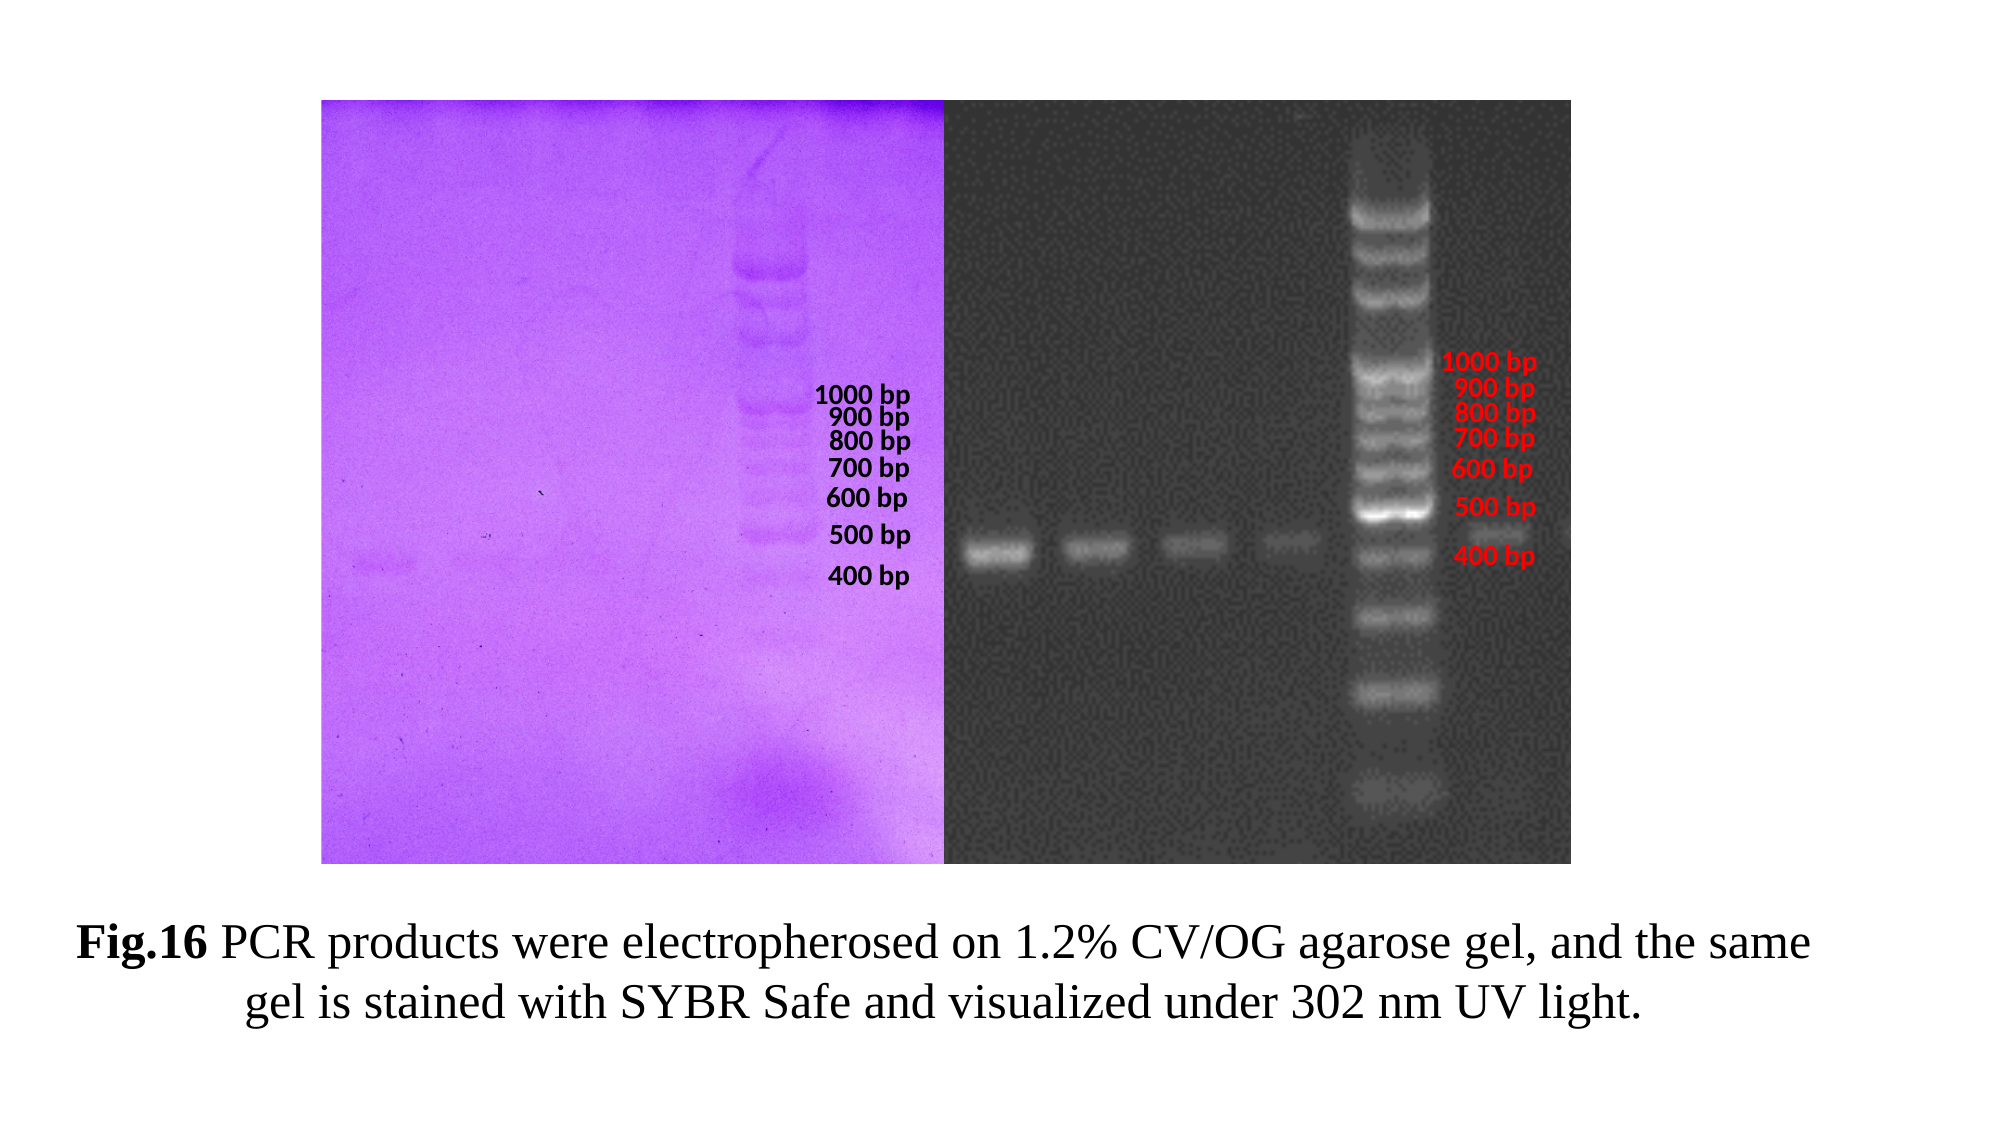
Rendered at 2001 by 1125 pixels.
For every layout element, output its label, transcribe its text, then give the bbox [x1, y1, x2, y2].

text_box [321, 100, 1571, 864]
text_box Fig.16 PCR products were electropherosed on 1.2% CV/OG agarose gel, and the same gel is stained with SYBR Safe and visualized under 302 nm UV light. [46, 901, 1842, 1037]
